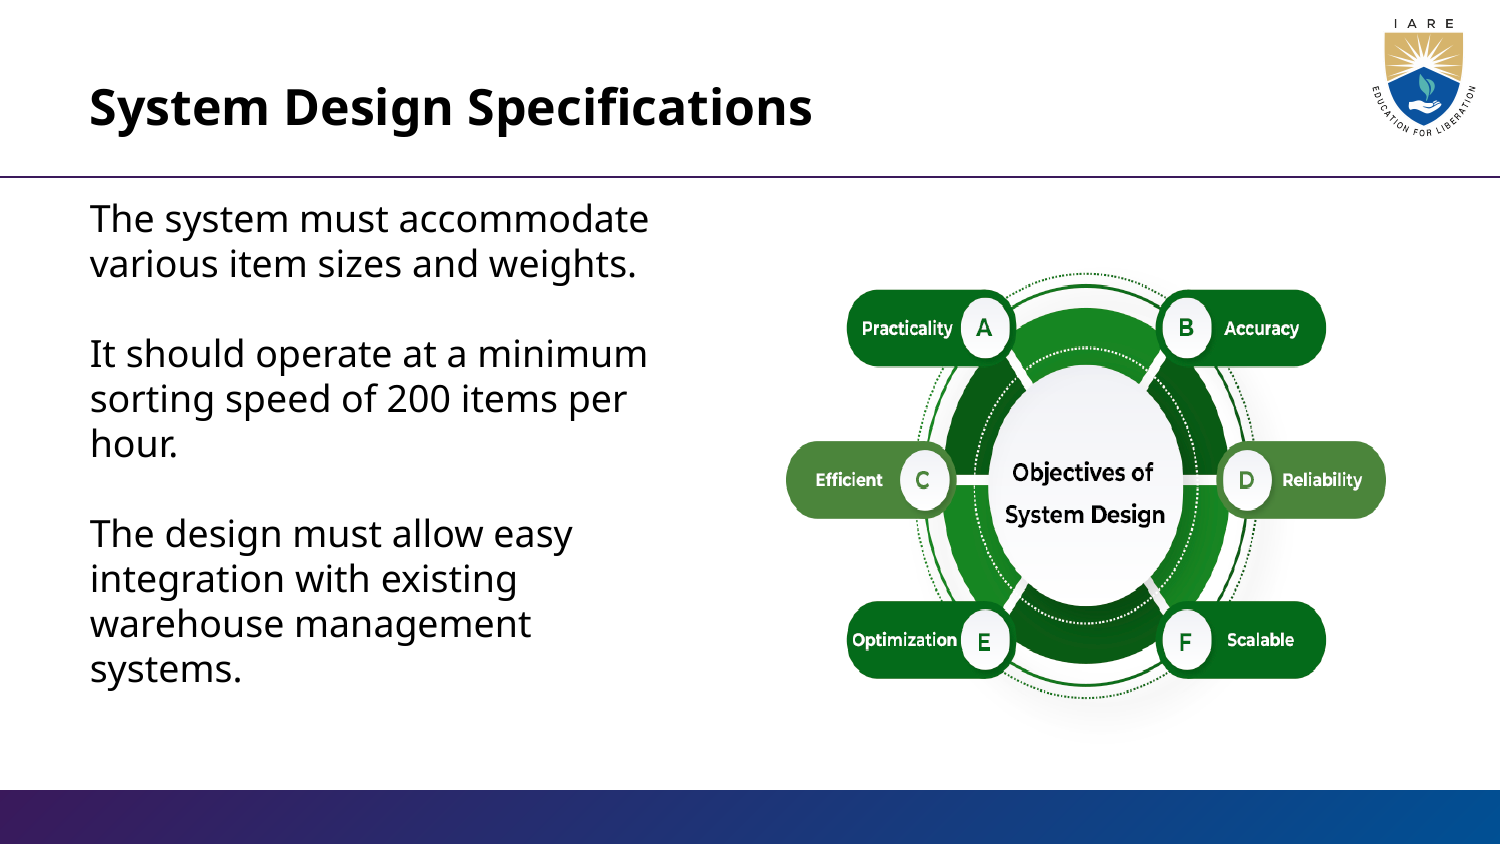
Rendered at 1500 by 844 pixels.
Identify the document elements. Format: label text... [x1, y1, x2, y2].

text_box System Design Specifications [74, 37, 1425, 173]
picture [1372, 19, 1490, 138]
picture [749, 225, 1426, 752]
text_box The system must accommodate various item sizes and weights. It should operate at a minimum sorting speed of 200 items per hour. The design must allow easy integration with existing warehouse management systems. [75, 187, 680, 713]
